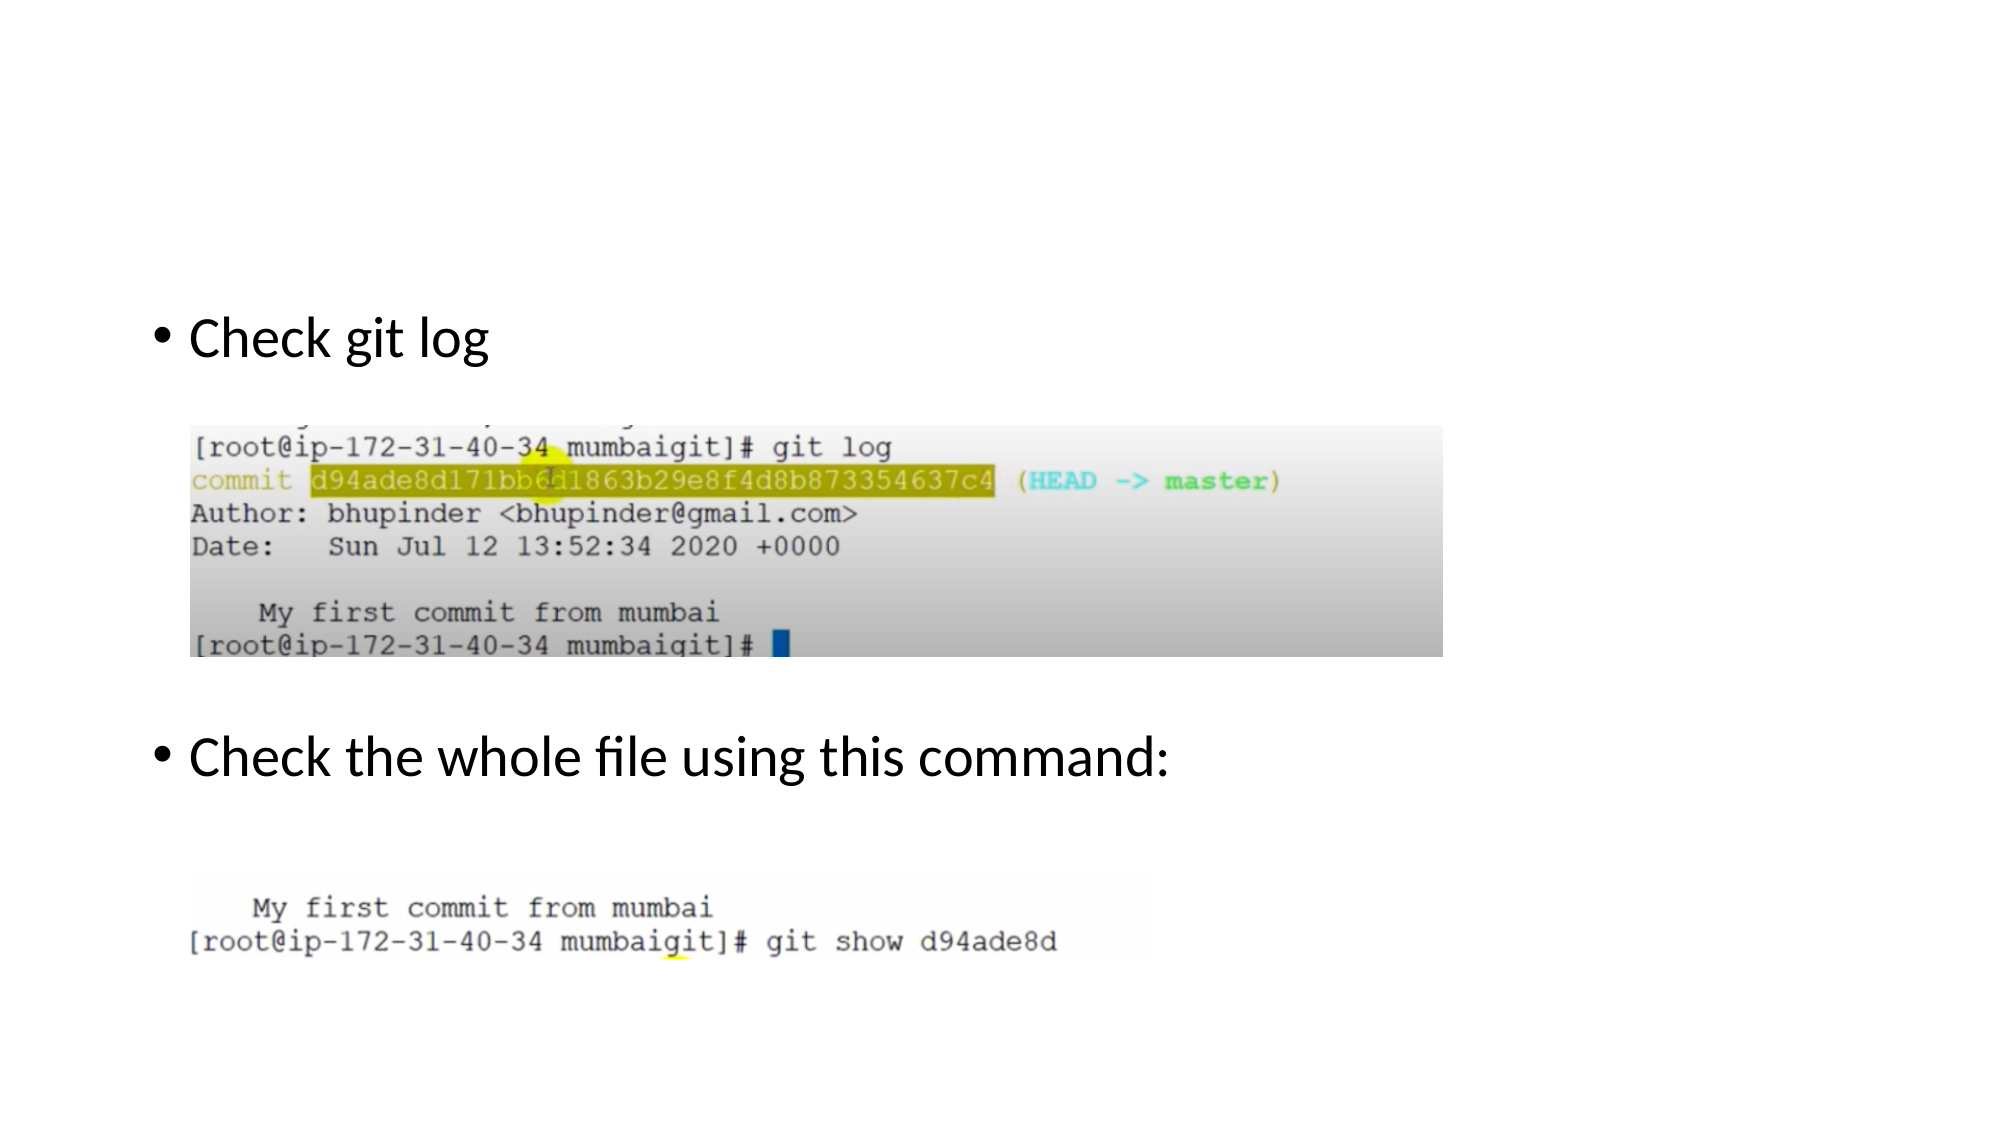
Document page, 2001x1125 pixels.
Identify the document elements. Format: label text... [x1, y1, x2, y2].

picture [190, 425, 1443, 657]
list Check git log Check the whole file using this command: [137, 299, 1863, 1014]
picture [190, 872, 1149, 959]
